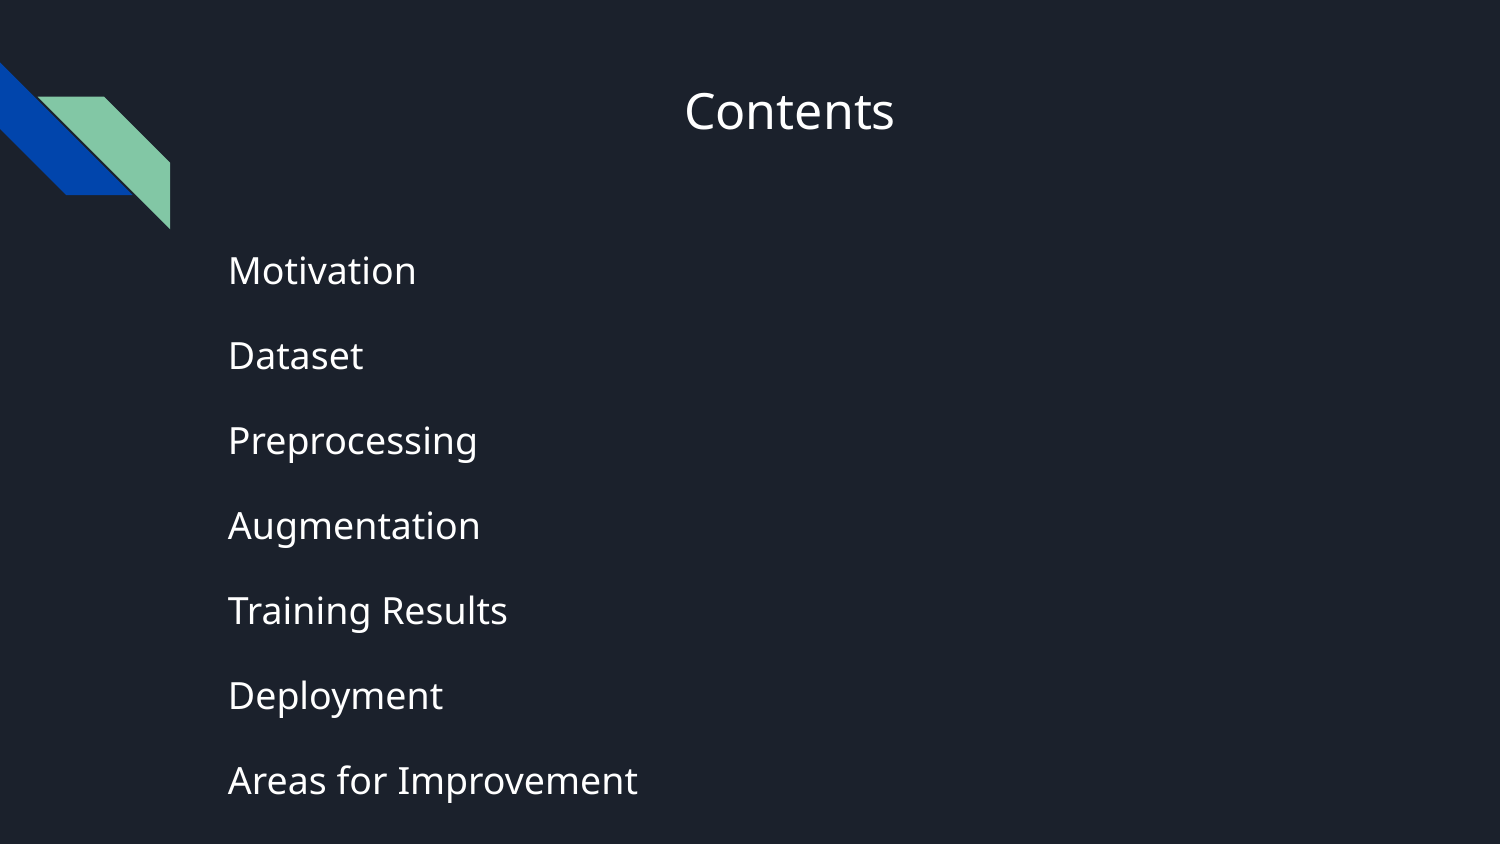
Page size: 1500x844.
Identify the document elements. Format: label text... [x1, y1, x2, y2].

list Motivation Dataset Preprocessing Augmentation Training Results Deployment Areas for Improvement [212, 224, 1368, 758]
title Contents [212, 64, 1368, 215]
